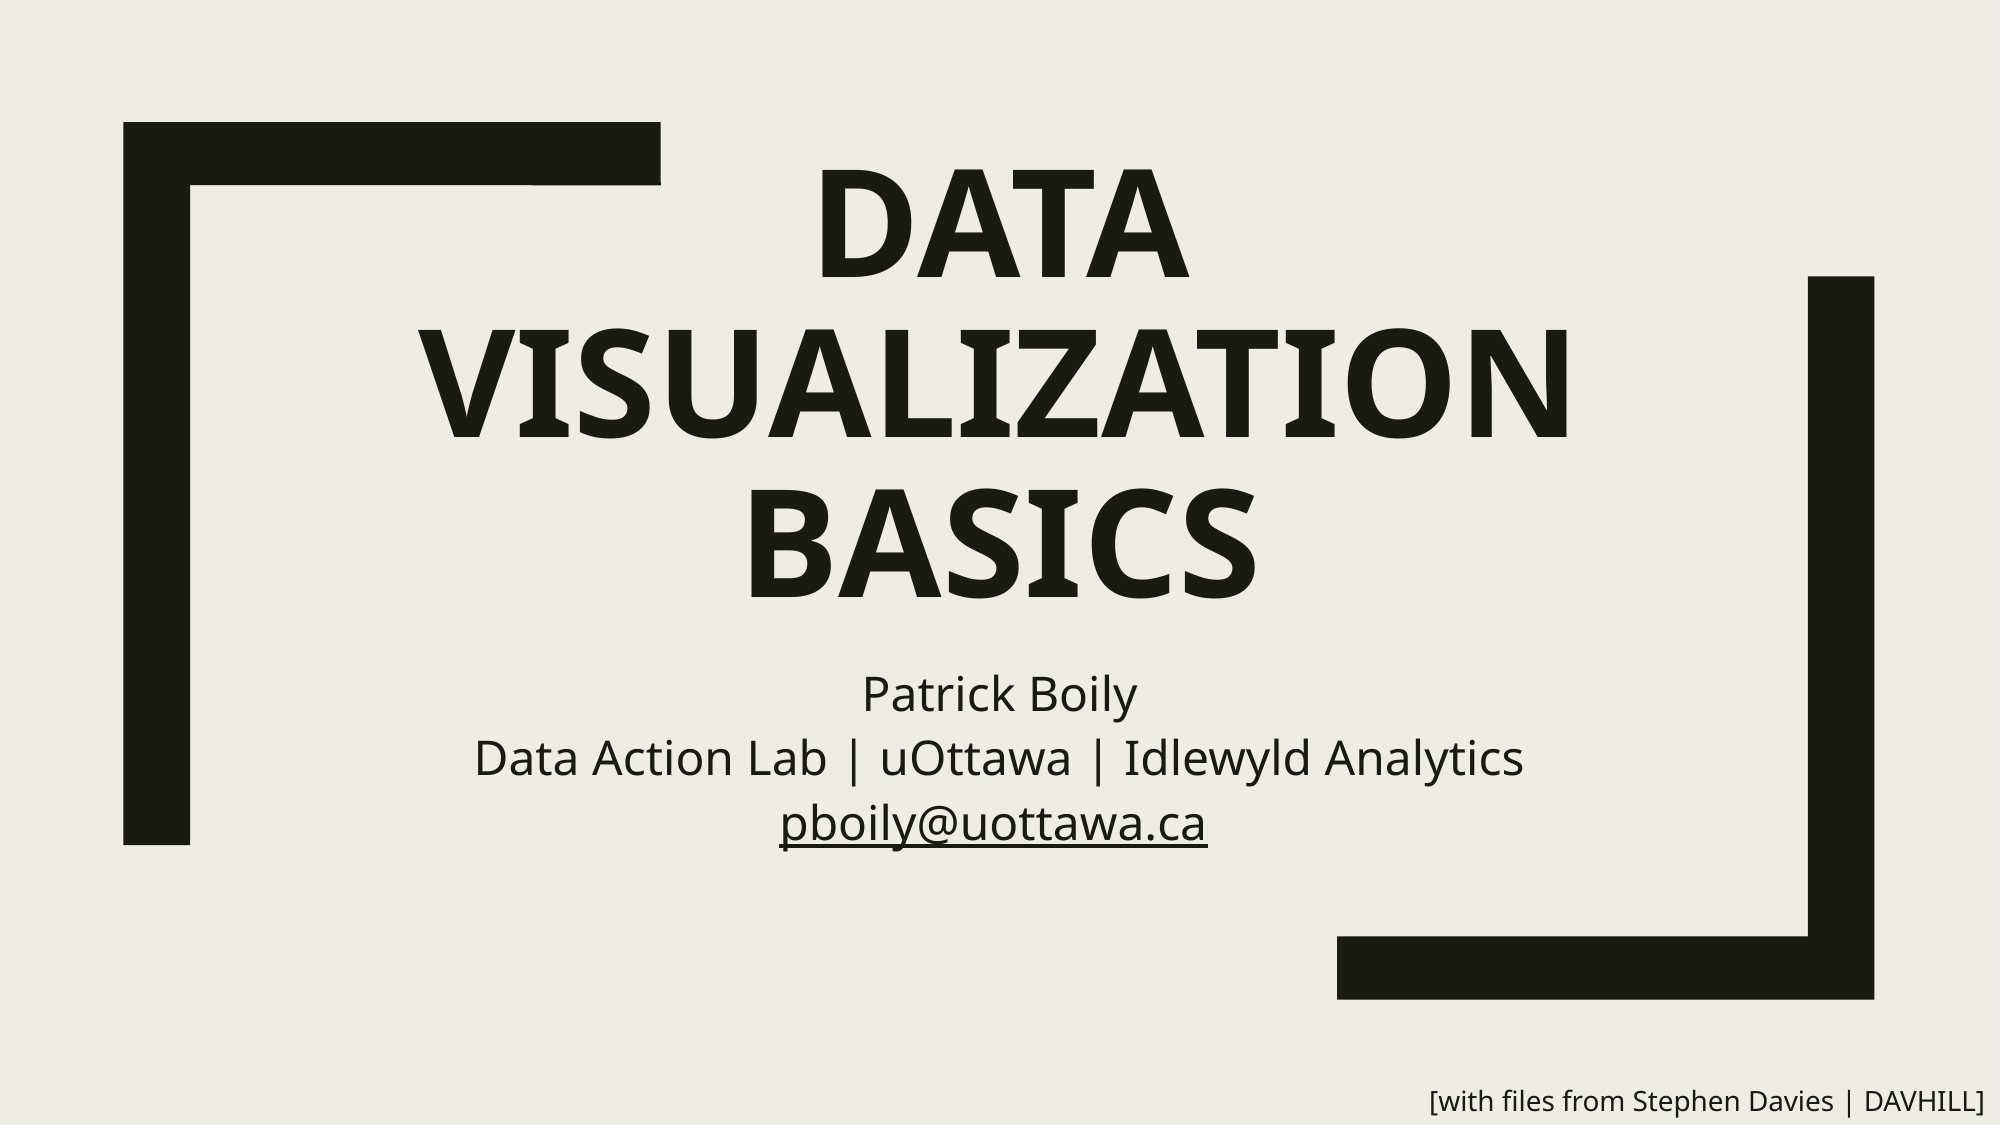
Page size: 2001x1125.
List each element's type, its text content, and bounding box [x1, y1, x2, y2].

title DATA VISUALIZATION BASICS [314, 293, 1686, 638]
subtitle Patrick Boily Data Action Lab | uOttawa | Idlewyld Analytics pboily@uottawa.ca [439, 649, 1561, 828]
text_box [with files from Stephen Davies | DAVHILL] [879, 1072, 2000, 1125]
